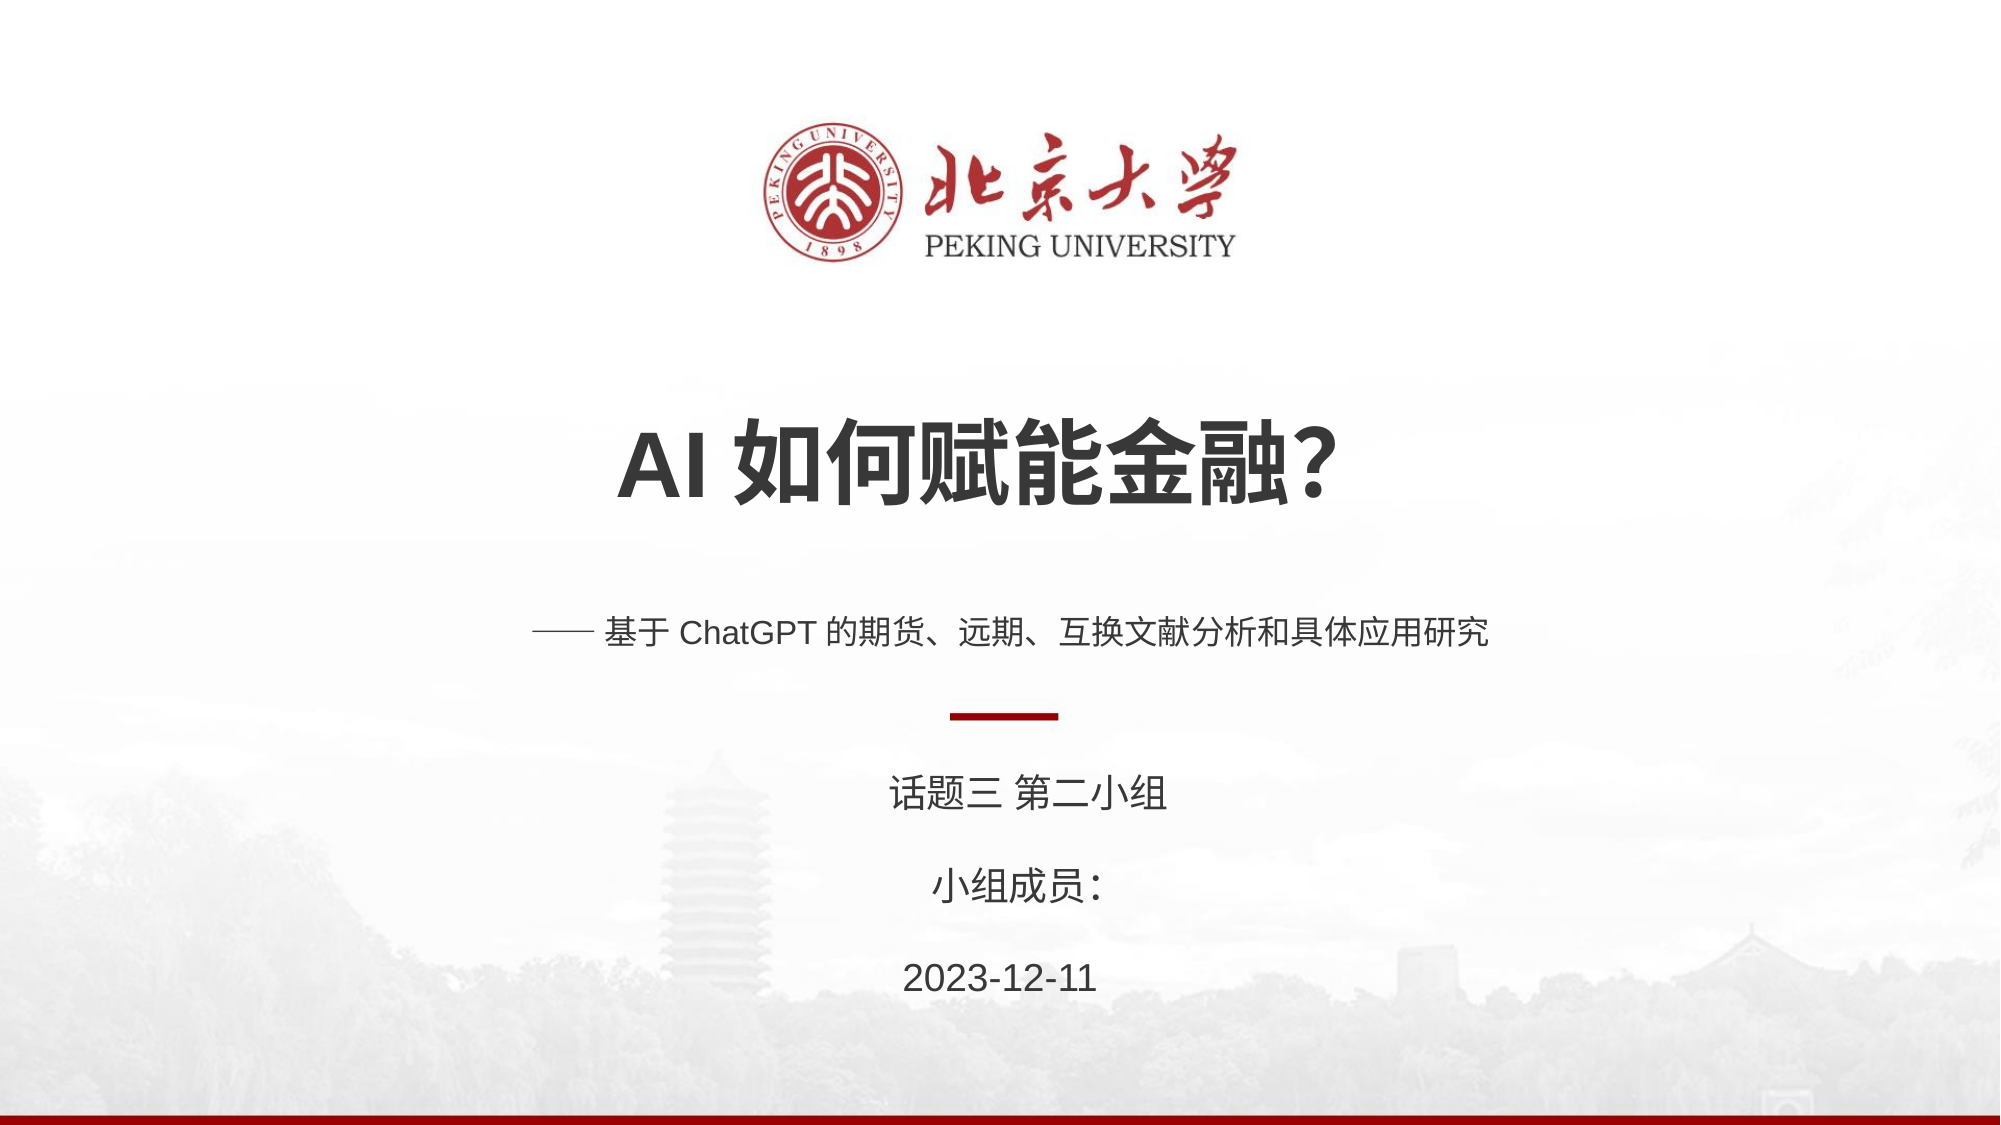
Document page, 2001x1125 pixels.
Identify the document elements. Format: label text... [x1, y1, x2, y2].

text_box 话题三 第二小组 小组成员： [289, 670, 1767, 1007]
text_box AI如何赋能金融？ [233, 384, 1767, 537]
text_box ——基于ChatGPT的期货、远期、互换文献分析和具体应用研究 [507, 585, 1514, 670]
picture [0, 0, 2000, 1125]
text_box 2023-12-11 [787, 945, 1213, 1007]
